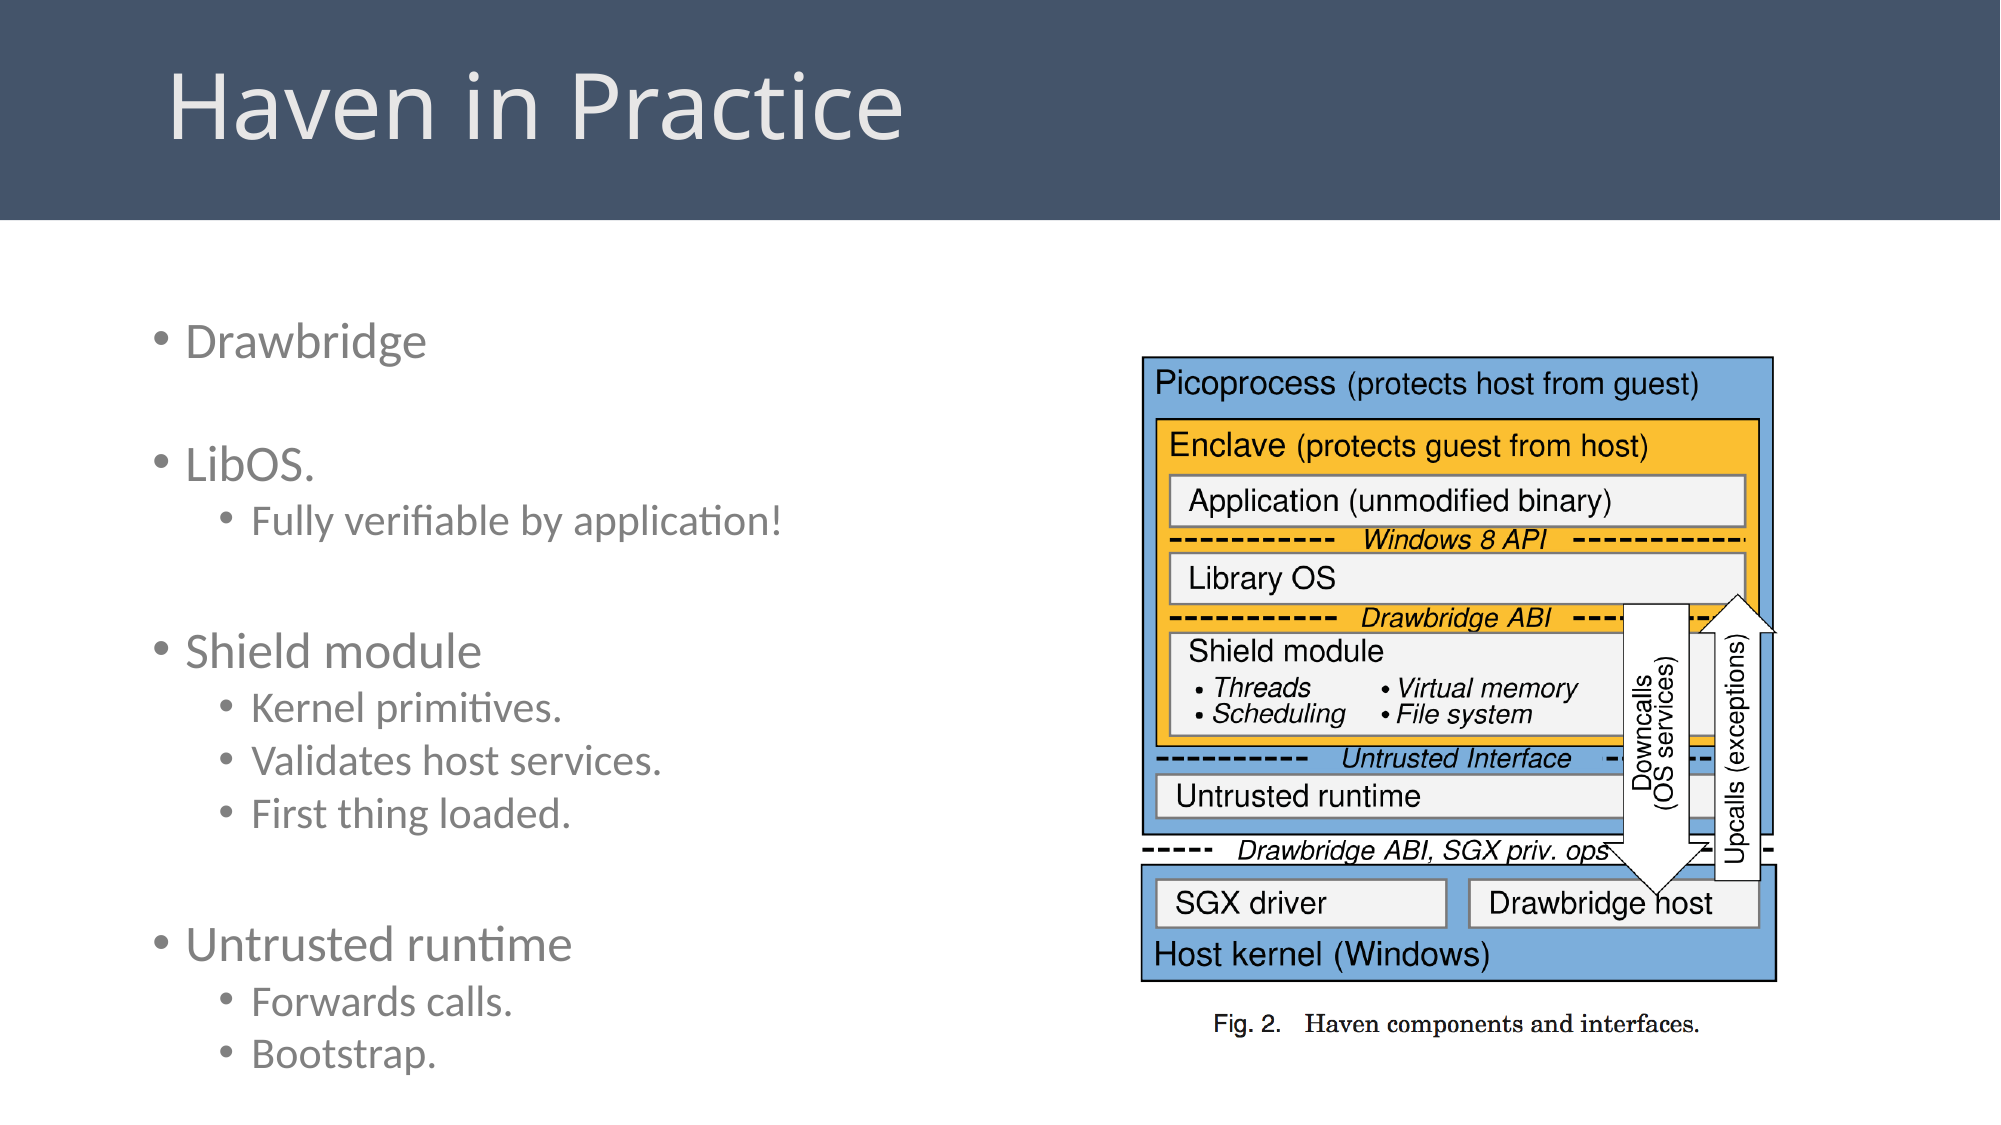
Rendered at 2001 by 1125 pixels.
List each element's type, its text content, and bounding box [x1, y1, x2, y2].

title Haven in Practice [0, 0, 2000, 221]
list Drawbridge LibOS. Fully verifiable by application! Shield module Kernel primitives. Validates host services. First thing loaded. Untrusted runtime Forwards calls. Bootstrap. [137, 299, 1863, 1092]
picture [1074, 338, 1863, 1053]
